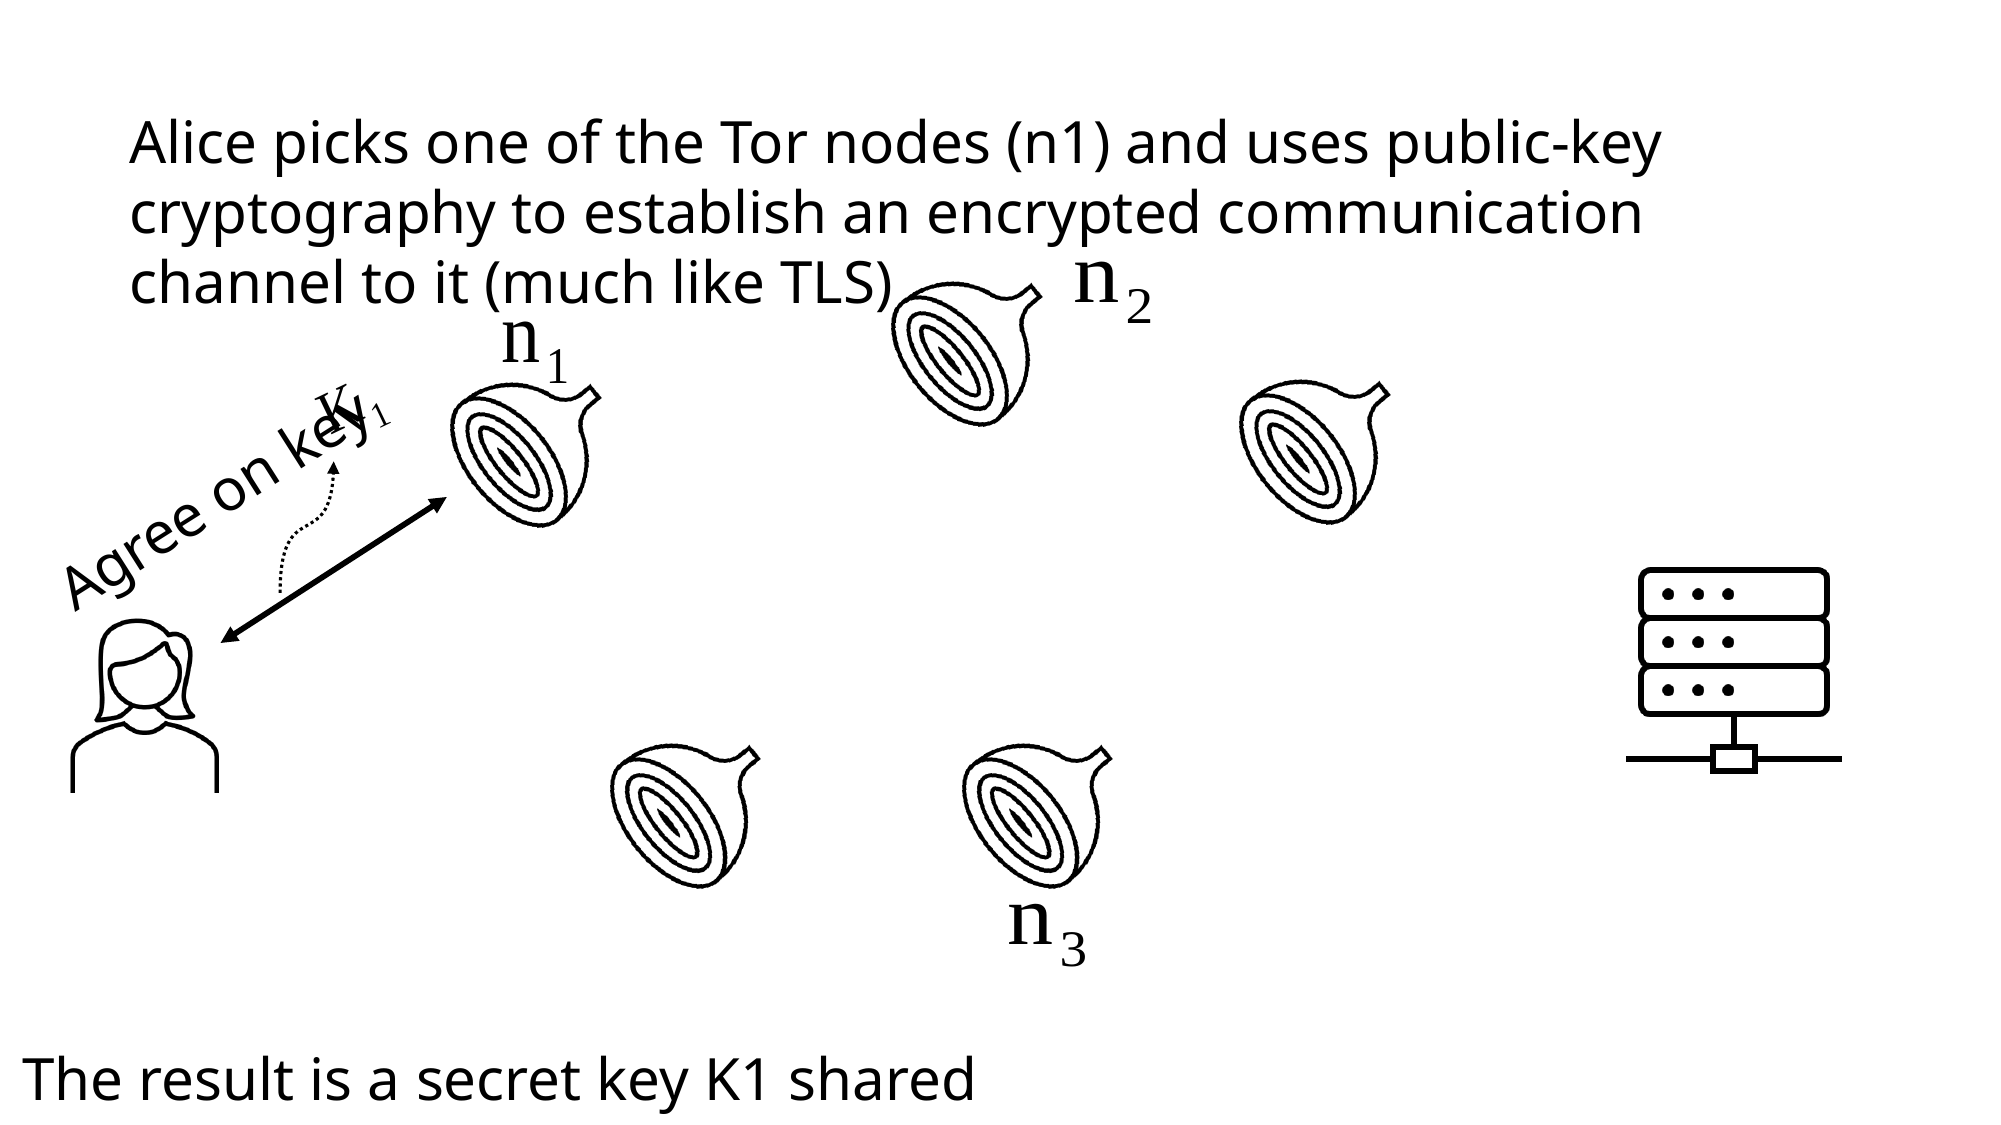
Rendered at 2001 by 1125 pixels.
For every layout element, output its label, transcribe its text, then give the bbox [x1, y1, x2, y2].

picture [571, 701, 792, 923]
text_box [240, 499, 374, 555]
text_box The result is a secret key K1 shared by Alice and n1 [7, 1035, 1008, 1125]
picture [33, 602, 257, 826]
text_box Agree on key [27, 349, 411, 602]
picture [1589, 525, 1879, 814]
picture [923, 701, 1144, 923]
picture [1200, 337, 1422, 559]
picture [852, 248, 1068, 461]
text_box Alice picks one of the Tor nodes (n1) and uses public-key cryptography to establish an encrypted communication channel to it (much like TLS) [114, 97, 1838, 323]
picture [416, 340, 633, 562]
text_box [219, 496, 448, 644]
